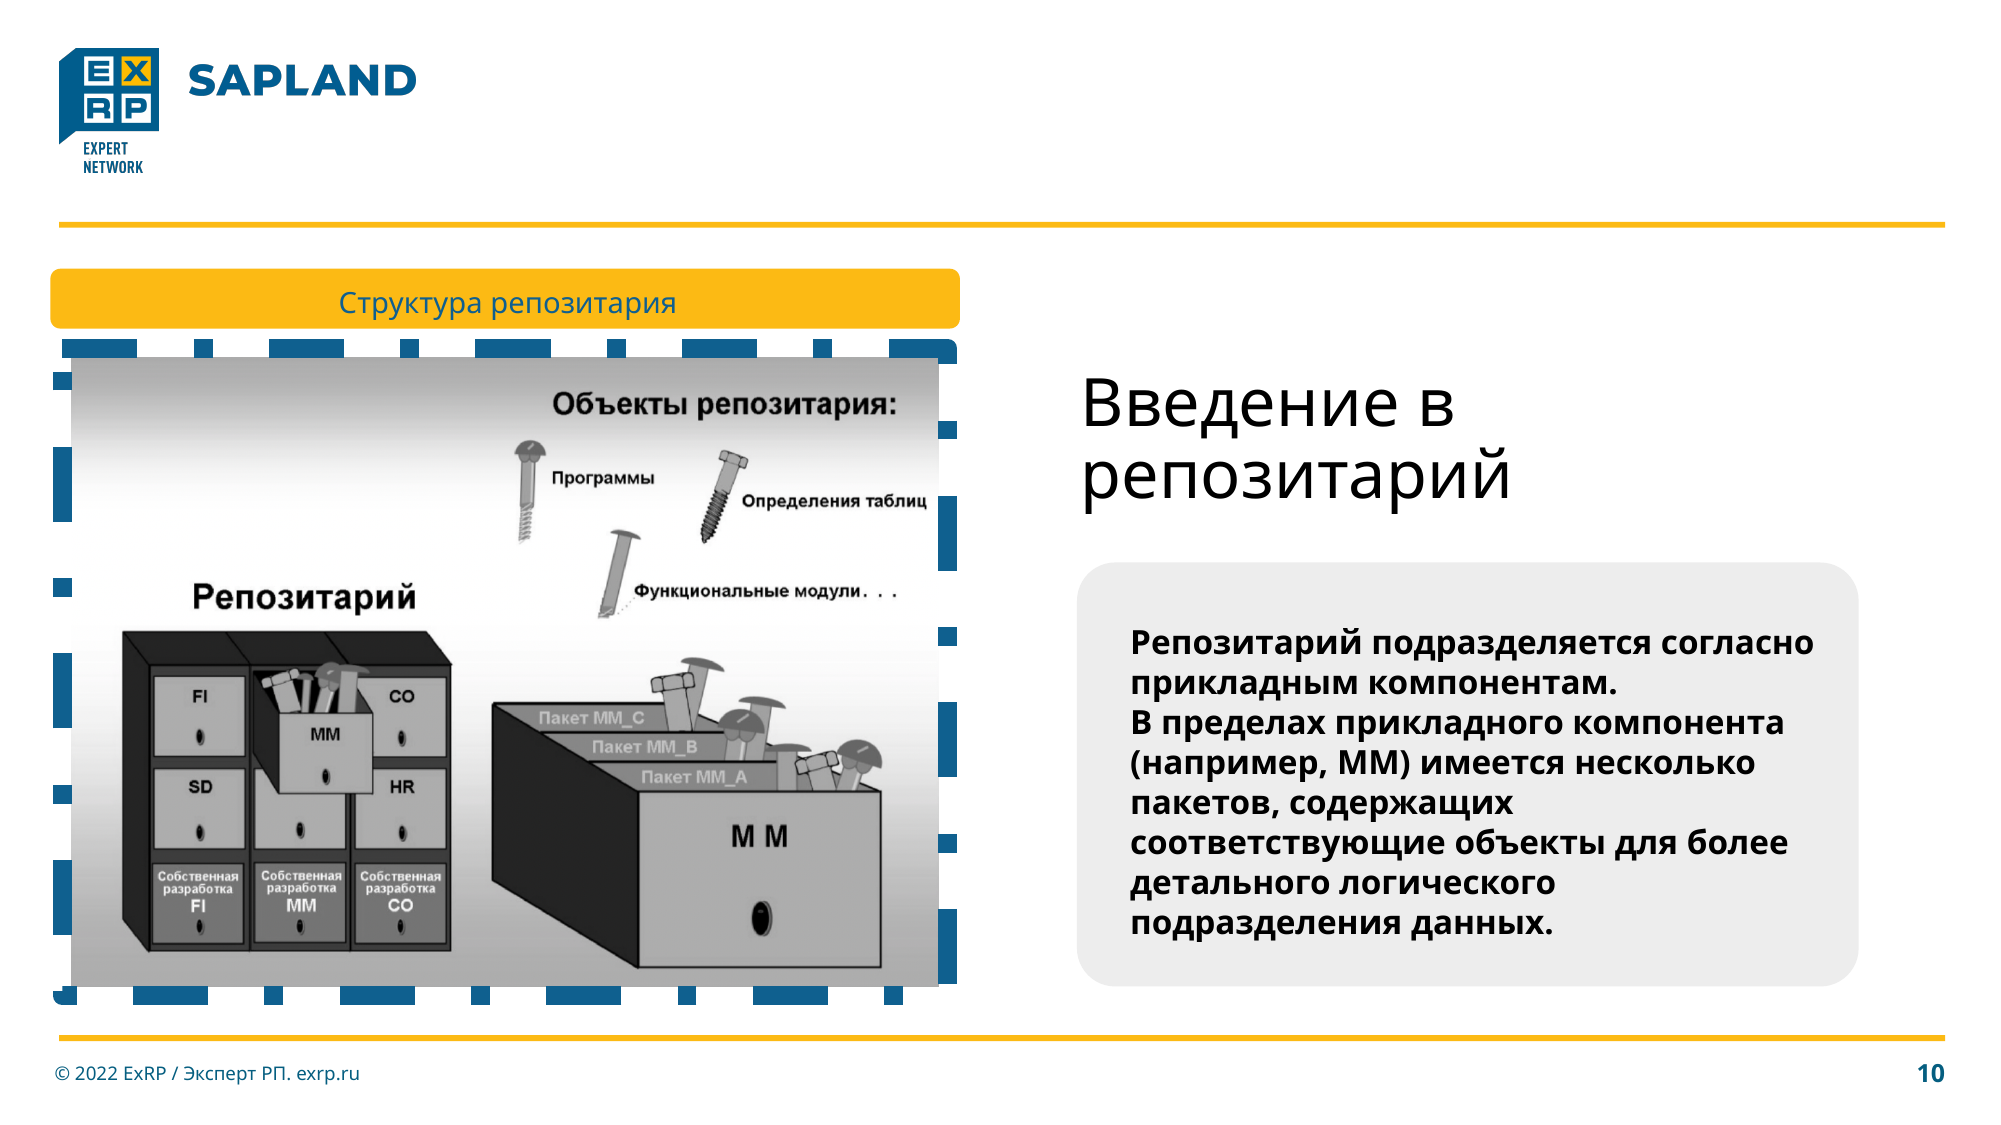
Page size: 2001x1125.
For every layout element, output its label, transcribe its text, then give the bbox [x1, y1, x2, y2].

picture [122, 57, 150, 85]
slide_number 10 [1862, 1044, 1961, 1105]
title Введение в репозитарий [1080, 347, 1863, 543]
footer © 2022 ExRP / Эксперт РП. exrp.ru [39, 1042, 468, 1103]
text_box [50, 268, 960, 329]
picture [104, 163, 108, 173]
picture [85, 57, 113, 85]
text_box [1076, 562, 1859, 987]
picture [122, 94, 150, 122]
text_box Репозитарий подразделяется согласно прикладным компонентам. В пределах прикладного компонента (например, MM) имеется несколько пакетов, содержащих соответствующие объекты для более детального логического подразделения данных. [1115, 613, 1827, 948]
picture [59, 132, 159, 173]
picture [85, 94, 113, 122]
picture [59, 48, 74, 60]
text_box Структура репозитария [324, 277, 678, 327]
picture [189, 64, 416, 96]
picture [71, 357, 939, 987]
